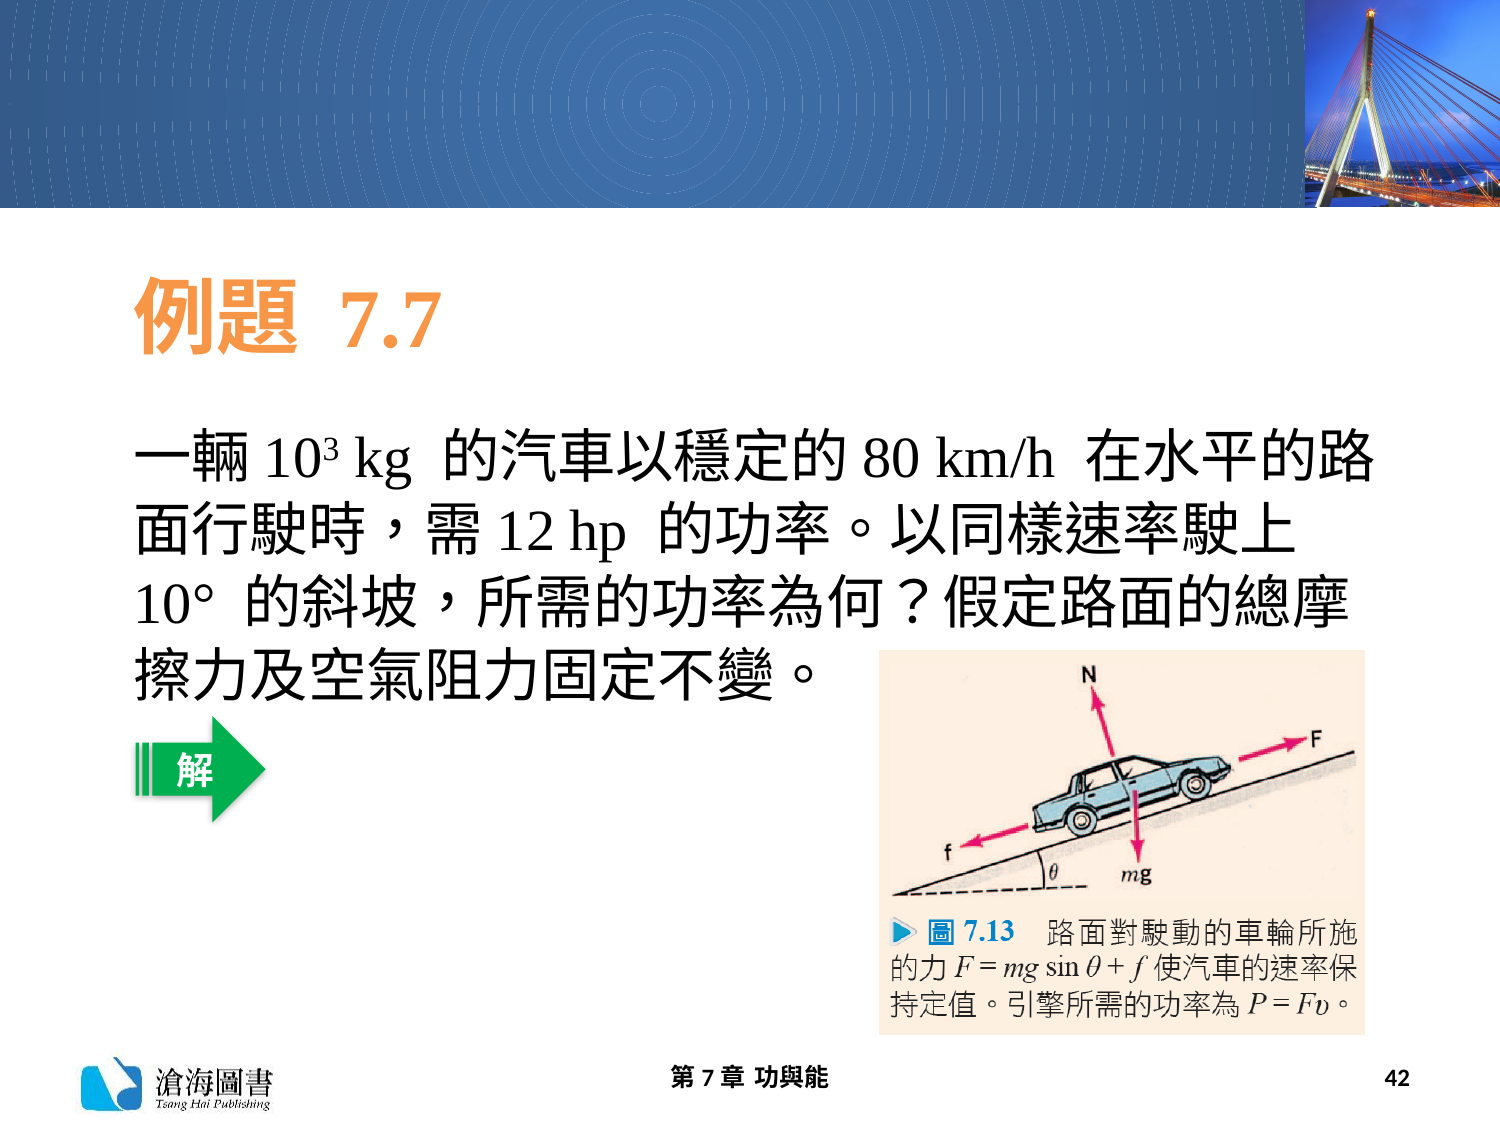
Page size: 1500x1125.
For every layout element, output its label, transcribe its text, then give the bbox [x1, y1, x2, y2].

slide_number 42 [1074, 1046, 1425, 1107]
footer 第7章 功與能 [512, 1046, 988, 1107]
text_box 解 [142, 742, 149, 796]
list 一輛103 kg 的汽車以穩定的80 km/h 在水平的路面行駛時，需12 hp 的功率。以同樣速率駛上10° 的斜坡，所需的功率為何？假定路面的總摩擦力及空氣阻力固定不變。 [118, 408, 1394, 1024]
picture [75, 1049, 274, 1118]
text_box 解 [152, 715, 266, 823]
picture [1305, 0, 1500, 207]
title 例題 7.7 [118, 256, 1394, 386]
picture [879, 650, 1365, 1036]
text_box 解 [135, 742, 140, 796]
